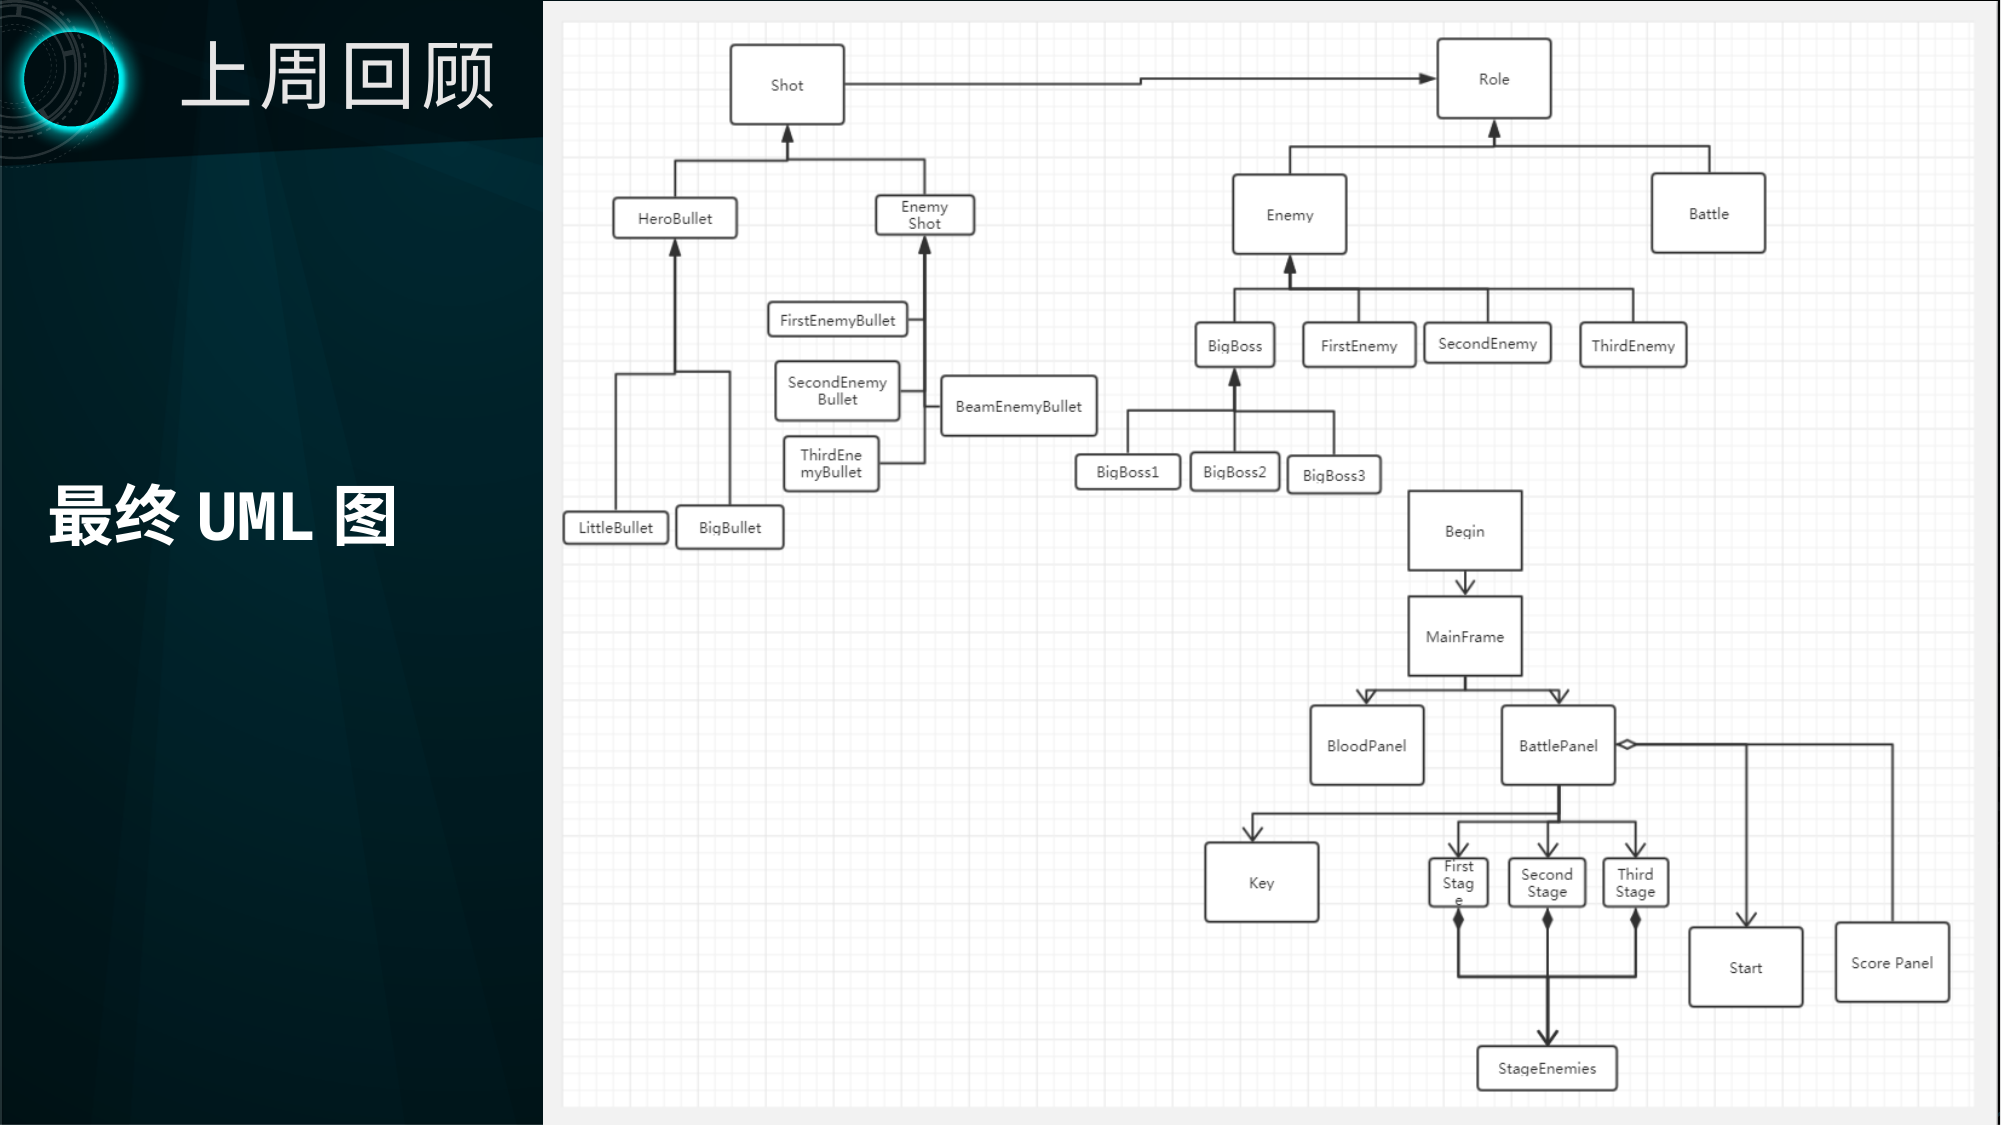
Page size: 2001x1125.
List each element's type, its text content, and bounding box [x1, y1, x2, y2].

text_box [0, 0, 120, 168]
text_box 最终UML图 [0, 466, 504, 562]
text_box 上周回顾 [163, 21, 513, 127]
picture [0, 0, 2001, 1125]
